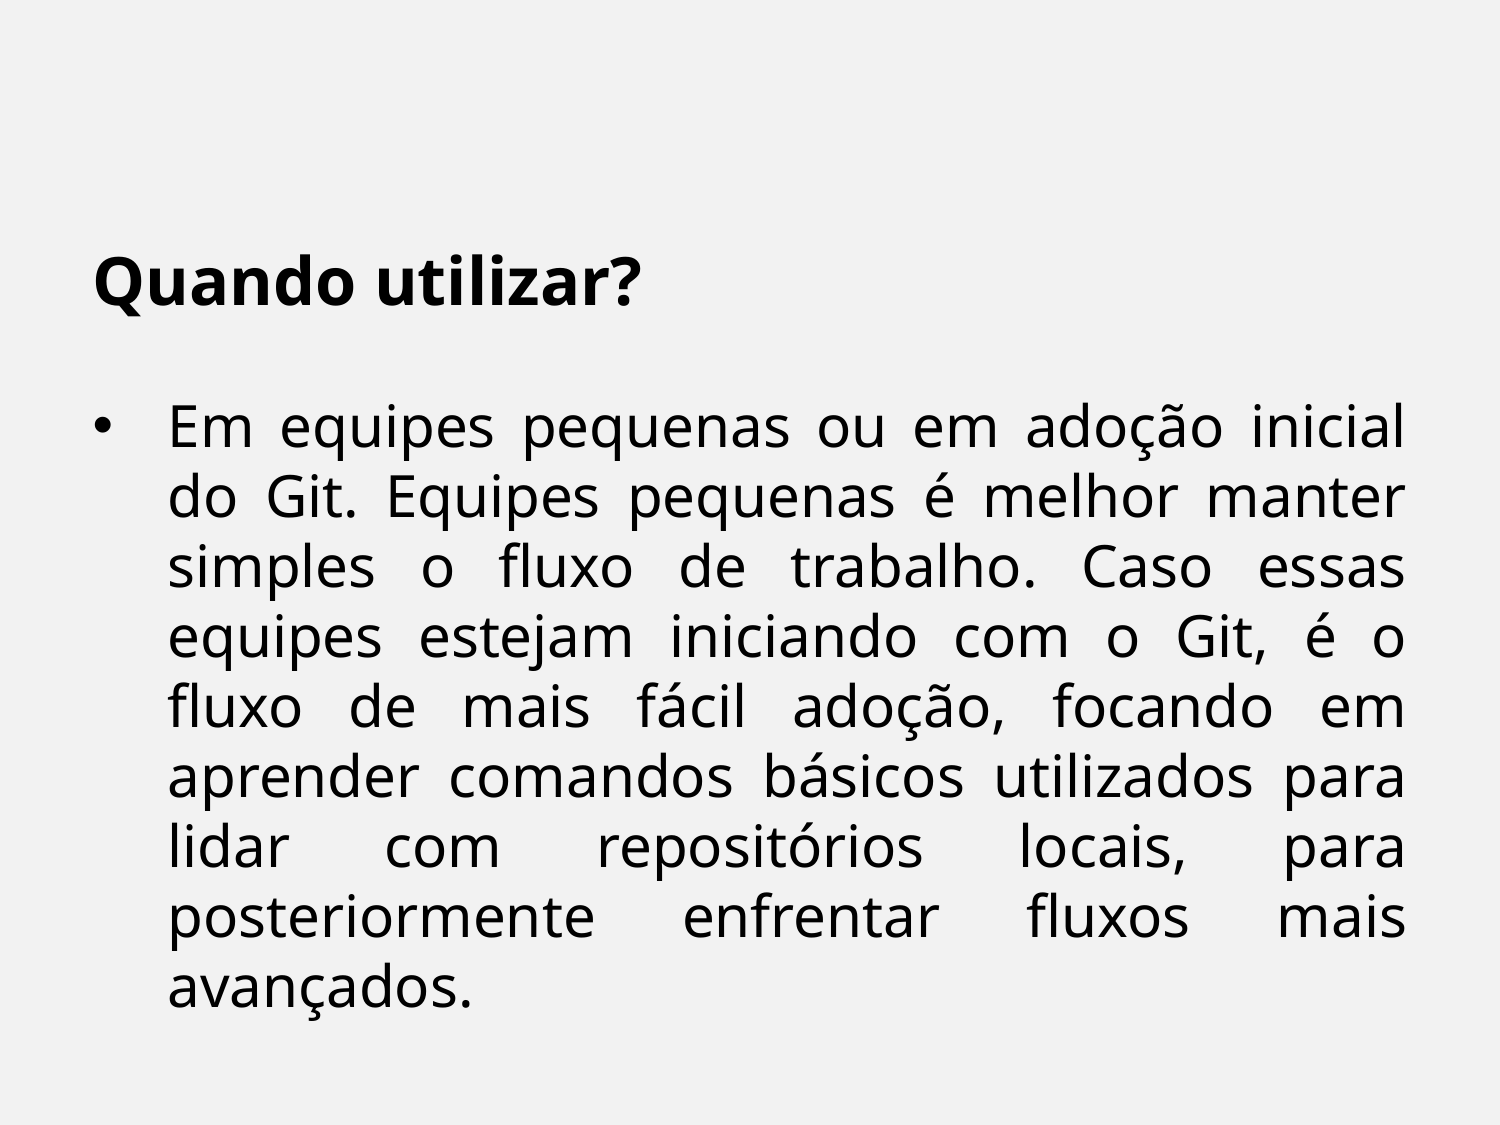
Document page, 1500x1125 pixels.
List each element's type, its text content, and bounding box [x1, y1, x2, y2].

text_box Quando utilizar? Em equipes pequenas ou em adoção inicial do Git. Equipes pequenas é melhor manter simples o fluxo de trabalho. Caso essas equipes estejam iniciando com o Git, é o fluxo de mais fácil adoção, focando em aprender comandos básicos utilizados para lidar com repositórios locais, para posteriormente enfrentar fluxos mais avançados. [78, 231, 1422, 1027]
